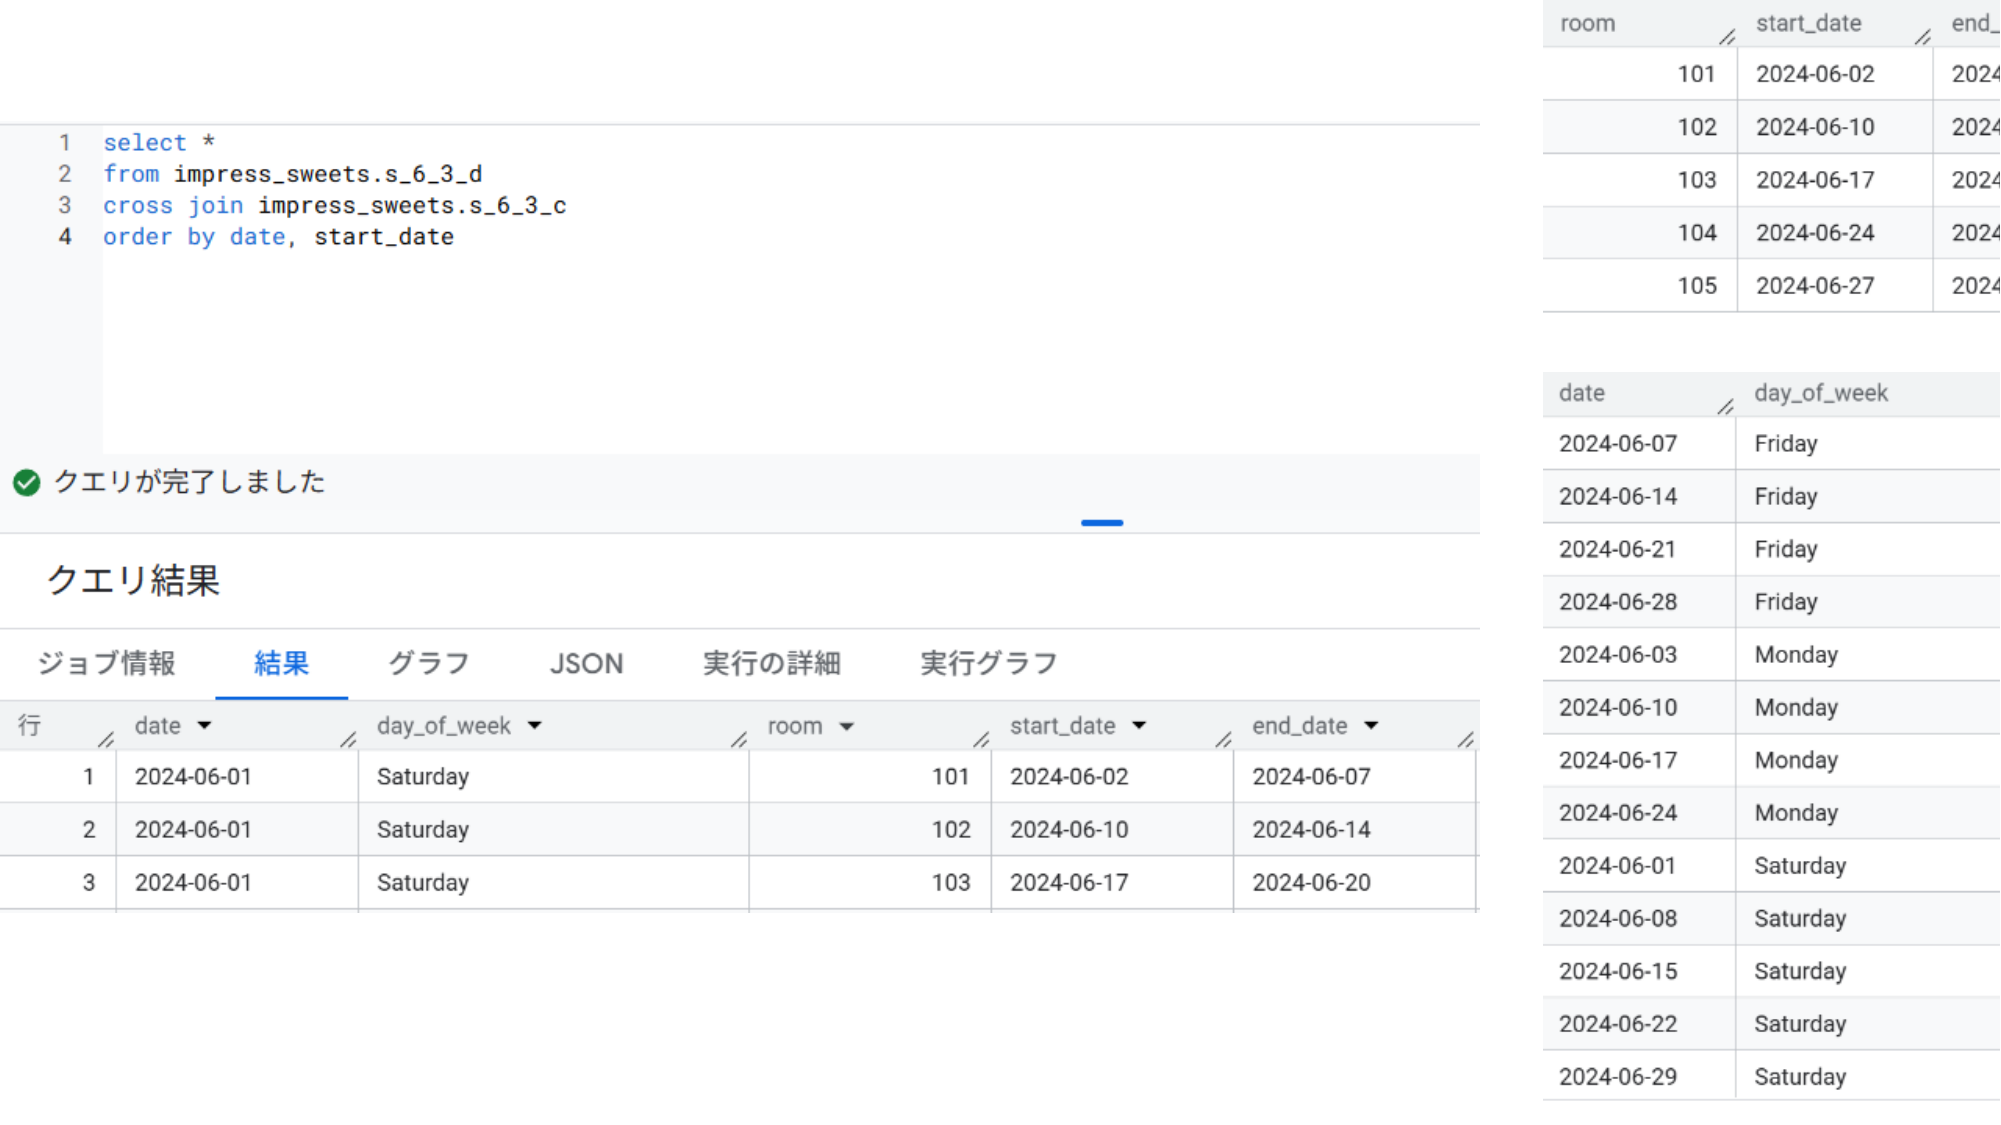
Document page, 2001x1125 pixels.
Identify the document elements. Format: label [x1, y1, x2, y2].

picture [1542, 0, 2000, 317]
picture [1542, 372, 2000, 1105]
picture [0, 121, 1481, 914]
